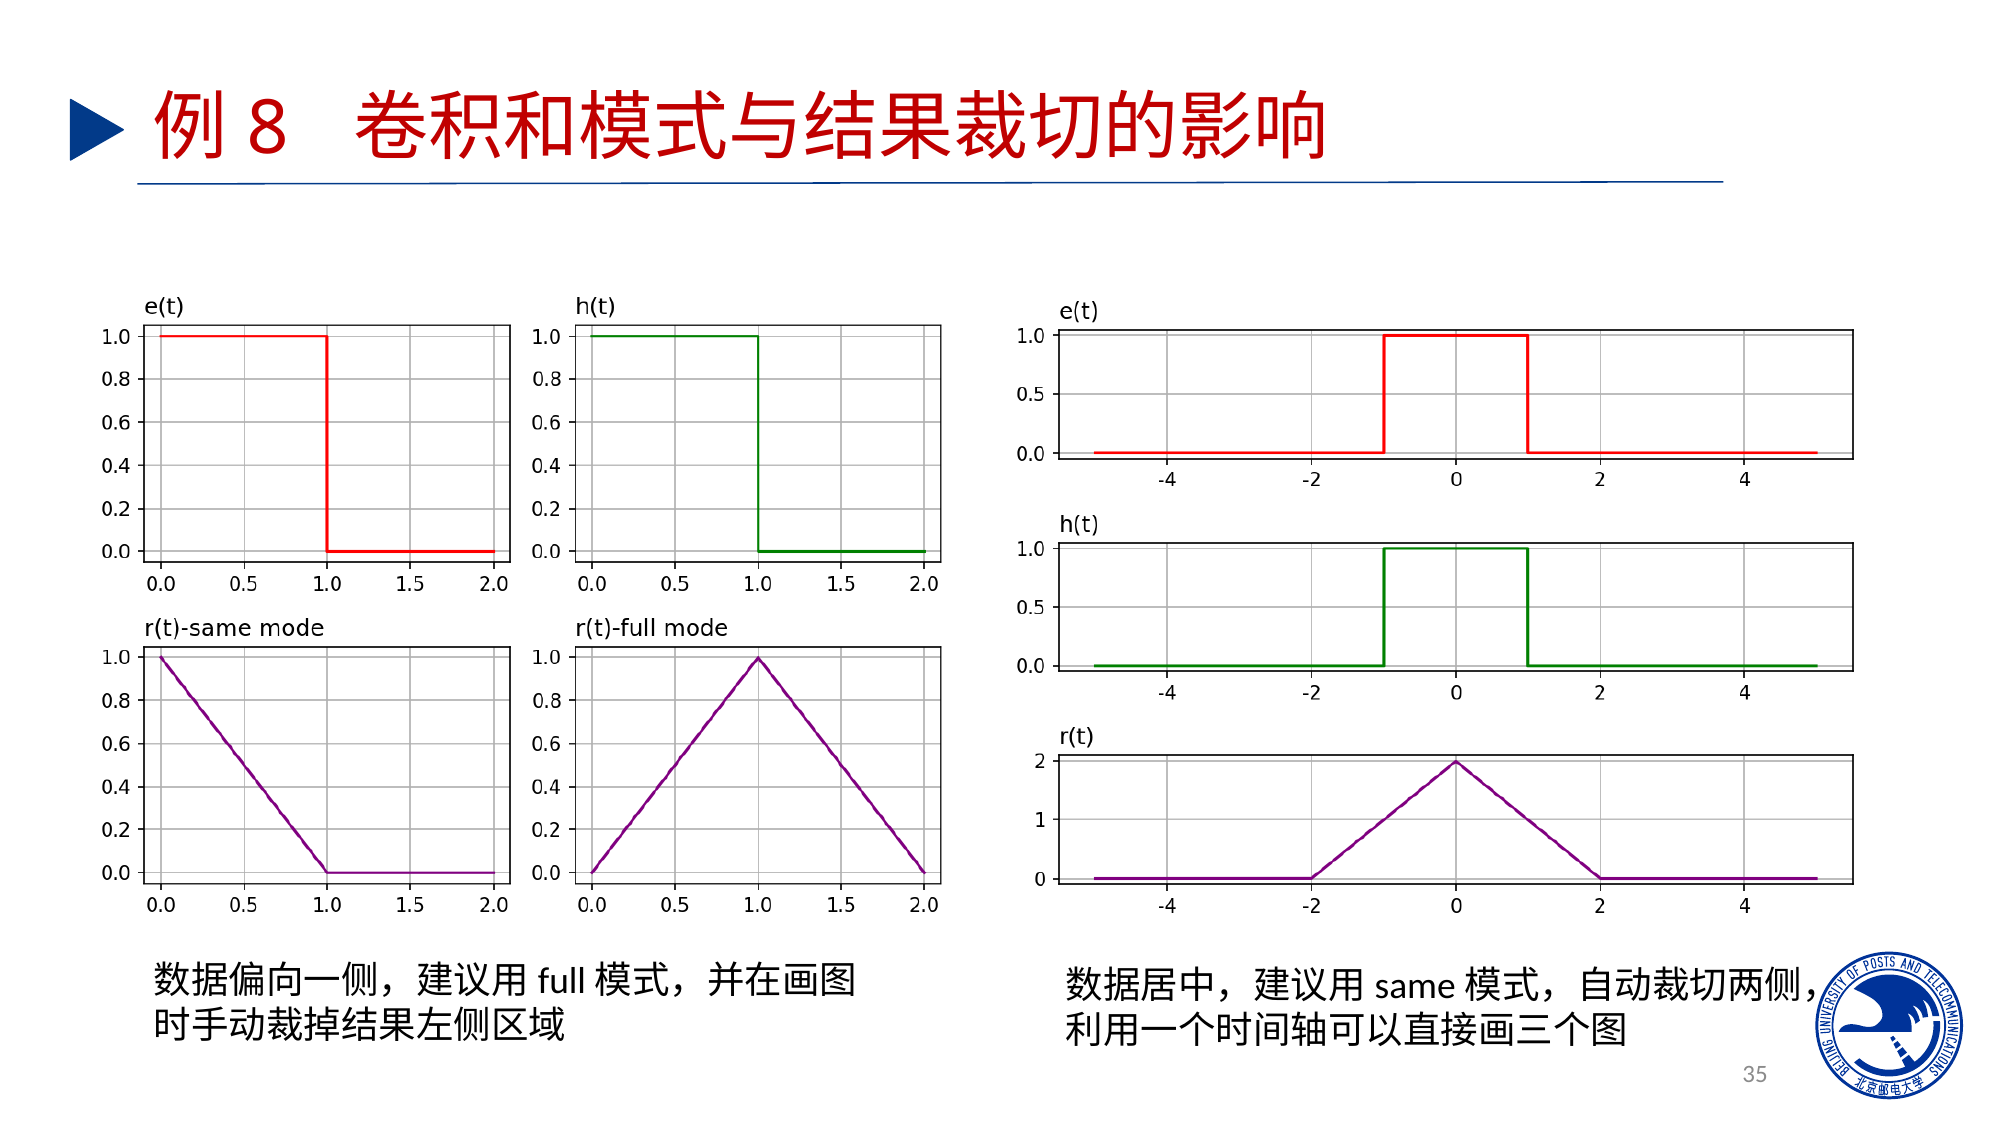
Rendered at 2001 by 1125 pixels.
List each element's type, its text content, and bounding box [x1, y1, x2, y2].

text_box 数据居中，建议用same模式，自动裁切两侧，利用一个时间轴可以直接画三个图 [1050, 953, 1819, 1058]
picture [1000, 290, 1869, 926]
text_box 数据偏向一侧，建议用full模式，并在画图时手动裁掉结果左侧区域 [139, 949, 908, 1054]
picture [84, 278, 953, 919]
title 例8 卷积和模式与结果裁切的影响 [137, 47, 1863, 211]
slide_number 35 [1412, 1058, 1783, 1102]
